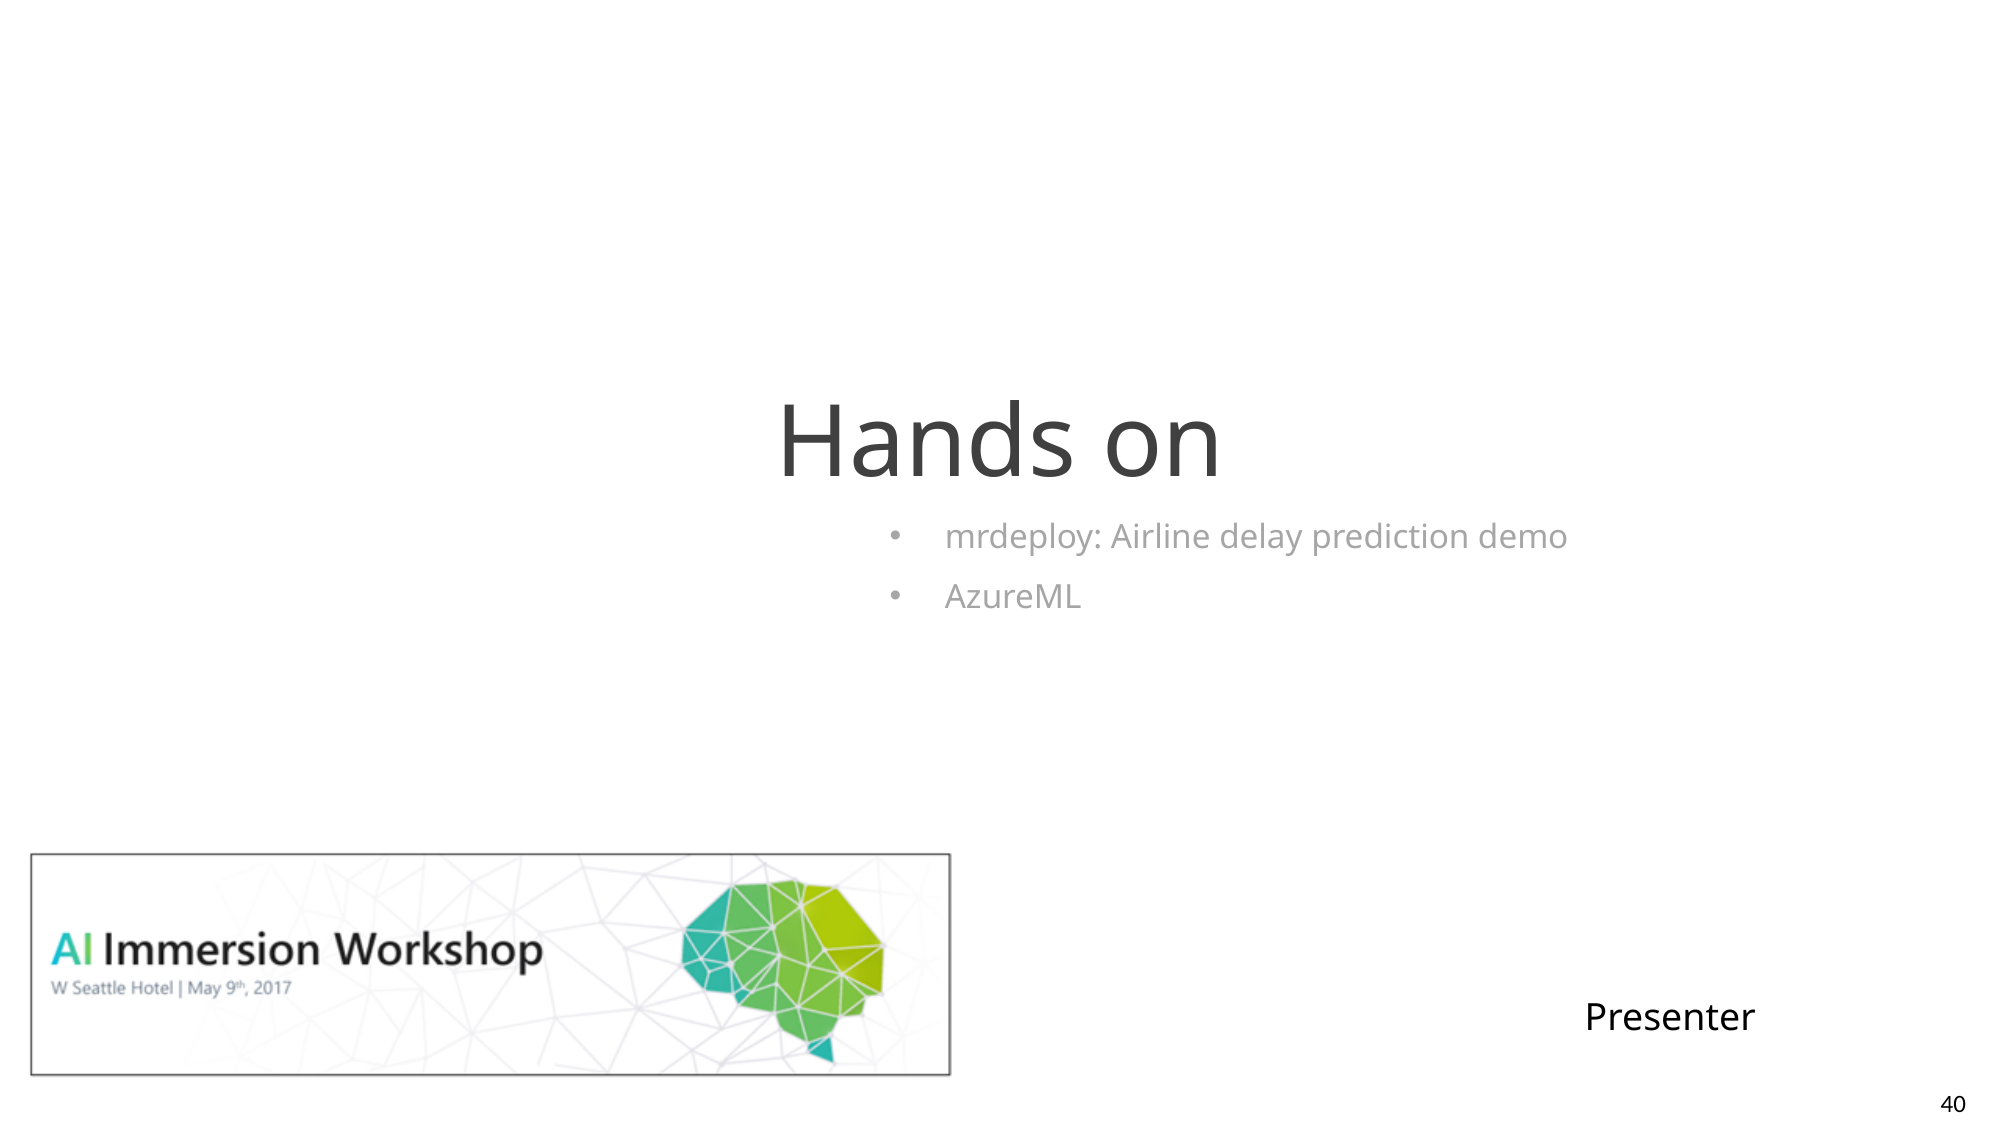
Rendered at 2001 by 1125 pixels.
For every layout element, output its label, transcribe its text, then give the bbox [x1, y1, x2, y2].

title Hands on [0, 358, 2000, 513]
text_box mrdeploy: Airline delay prediction demo AzureML [854, 487, 1855, 623]
picture [26, 848, 959, 1083]
text_box Presenter [1569, 985, 1771, 1046]
text_box 40 [1925, 1079, 2000, 1125]
